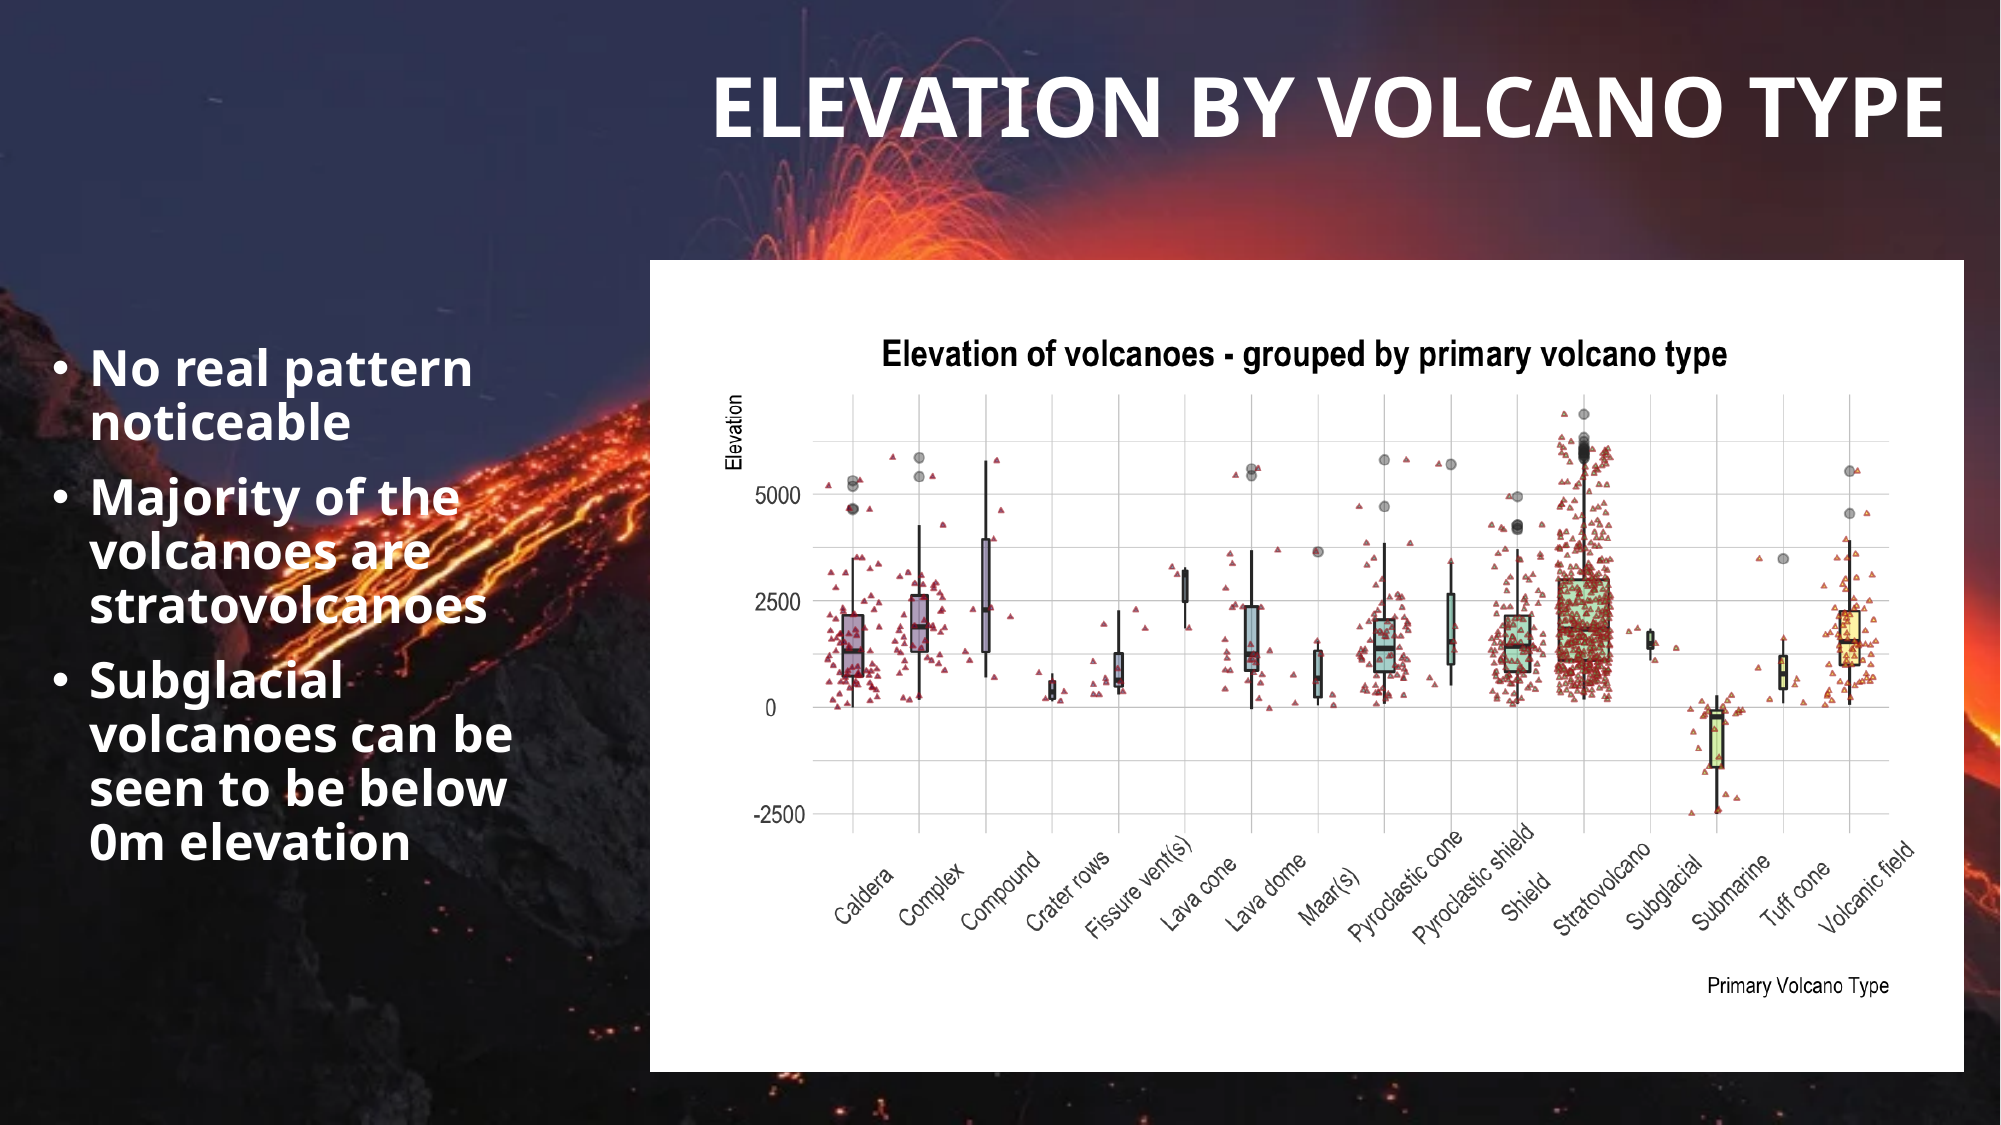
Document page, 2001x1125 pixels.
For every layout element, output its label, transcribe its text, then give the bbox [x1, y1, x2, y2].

title Elevation by volcano type [550, 4, 1963, 217]
list No real pattern noticeable Majority of the volcanoes are stratovolcanoes Subglacial volcanoes can be seen to be below 0m elevation [36, 336, 575, 997]
picture [0, 0, 2001, 1125]
